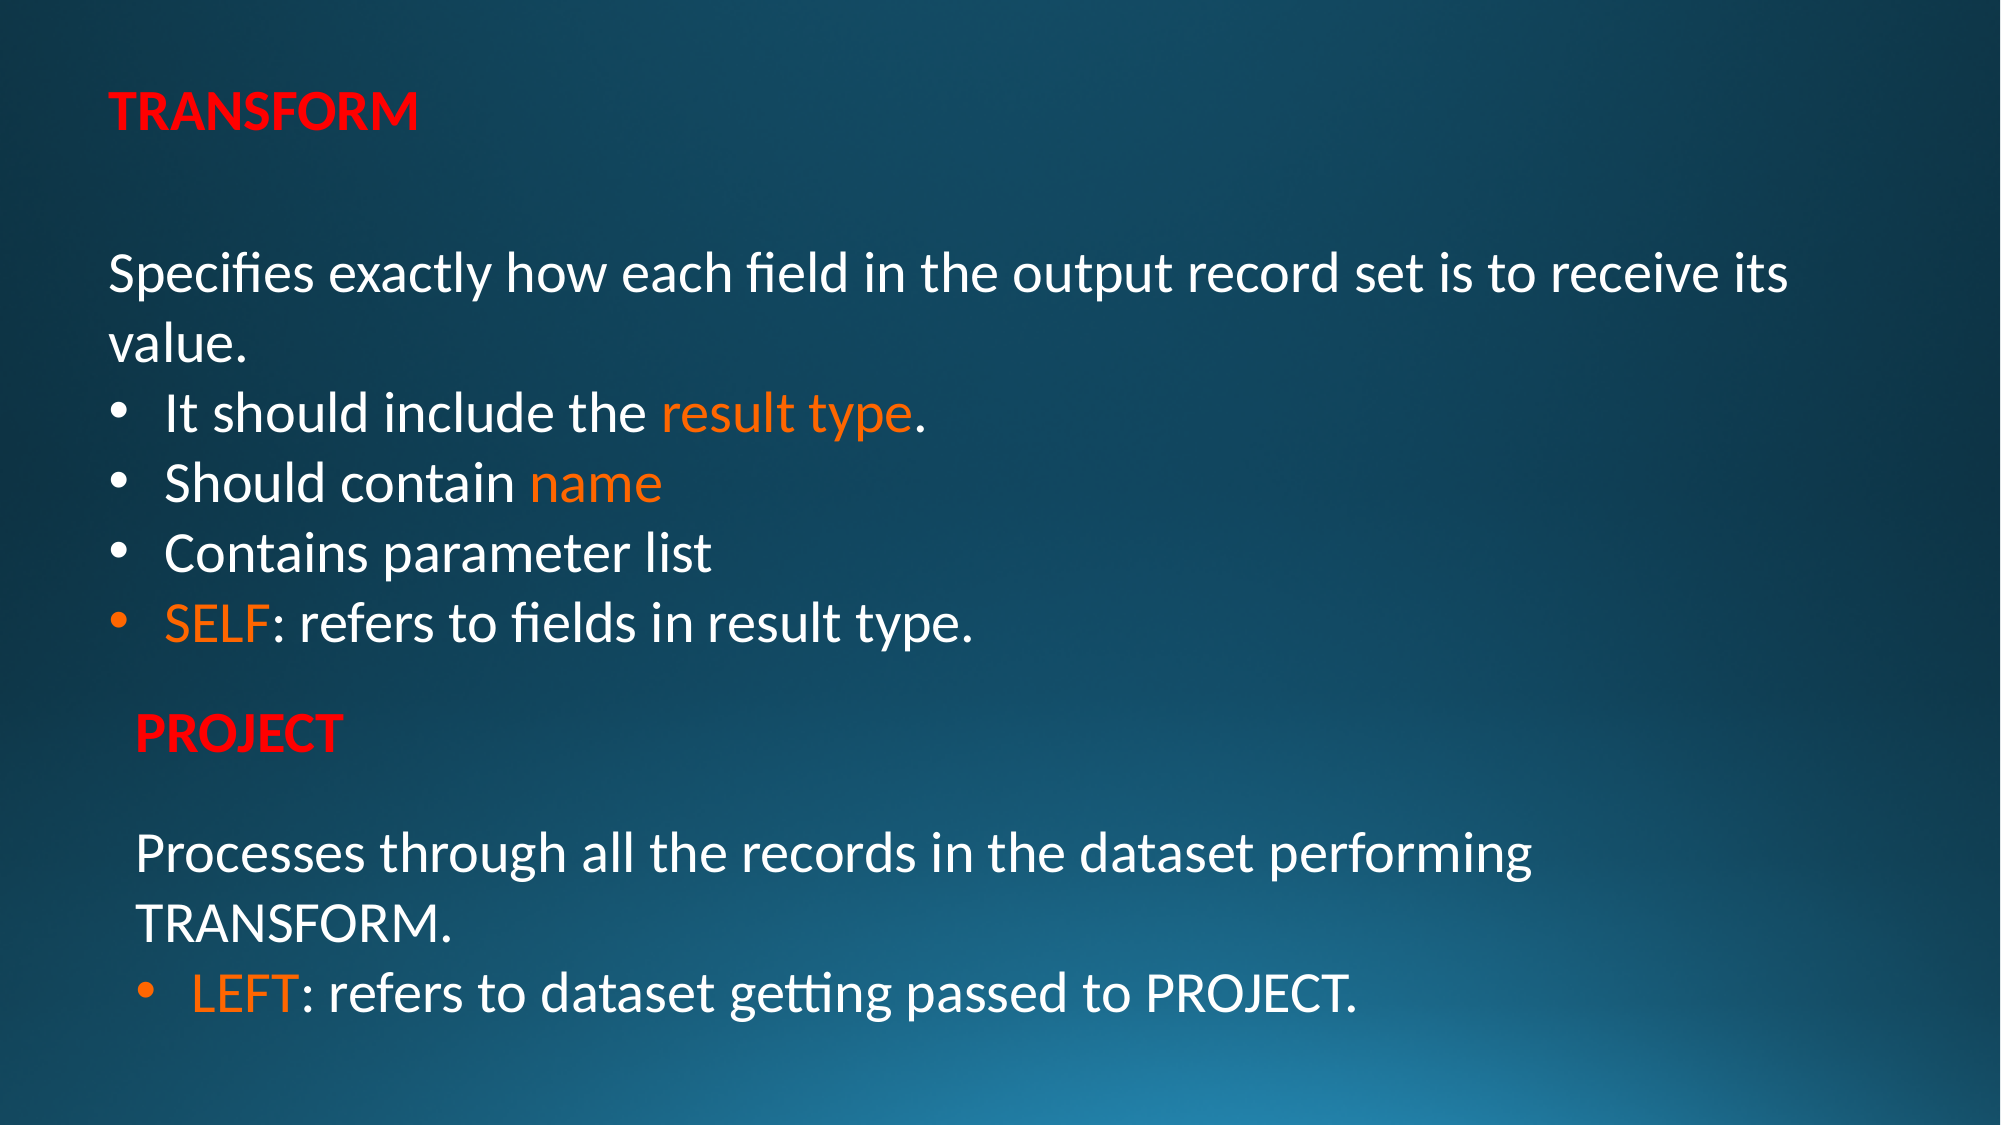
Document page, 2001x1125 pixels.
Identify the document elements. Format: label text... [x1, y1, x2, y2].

picture [0, 0, 2001, 1125]
list TRANSFORM [93, 72, 957, 184]
text_box Processes through all the records in the dataset performing TRANSFORM. LEFT: refers to dataset getting passed to PROJECT. [120, 806, 1851, 1032]
text_box Specifies exactly how each field in the output record set is to receive its value. It should include the result type. Should contain name Contains parameter list SELF: refers to fields in result type. [93, 226, 1891, 802]
text_box PROJECT [120, 695, 985, 806]
